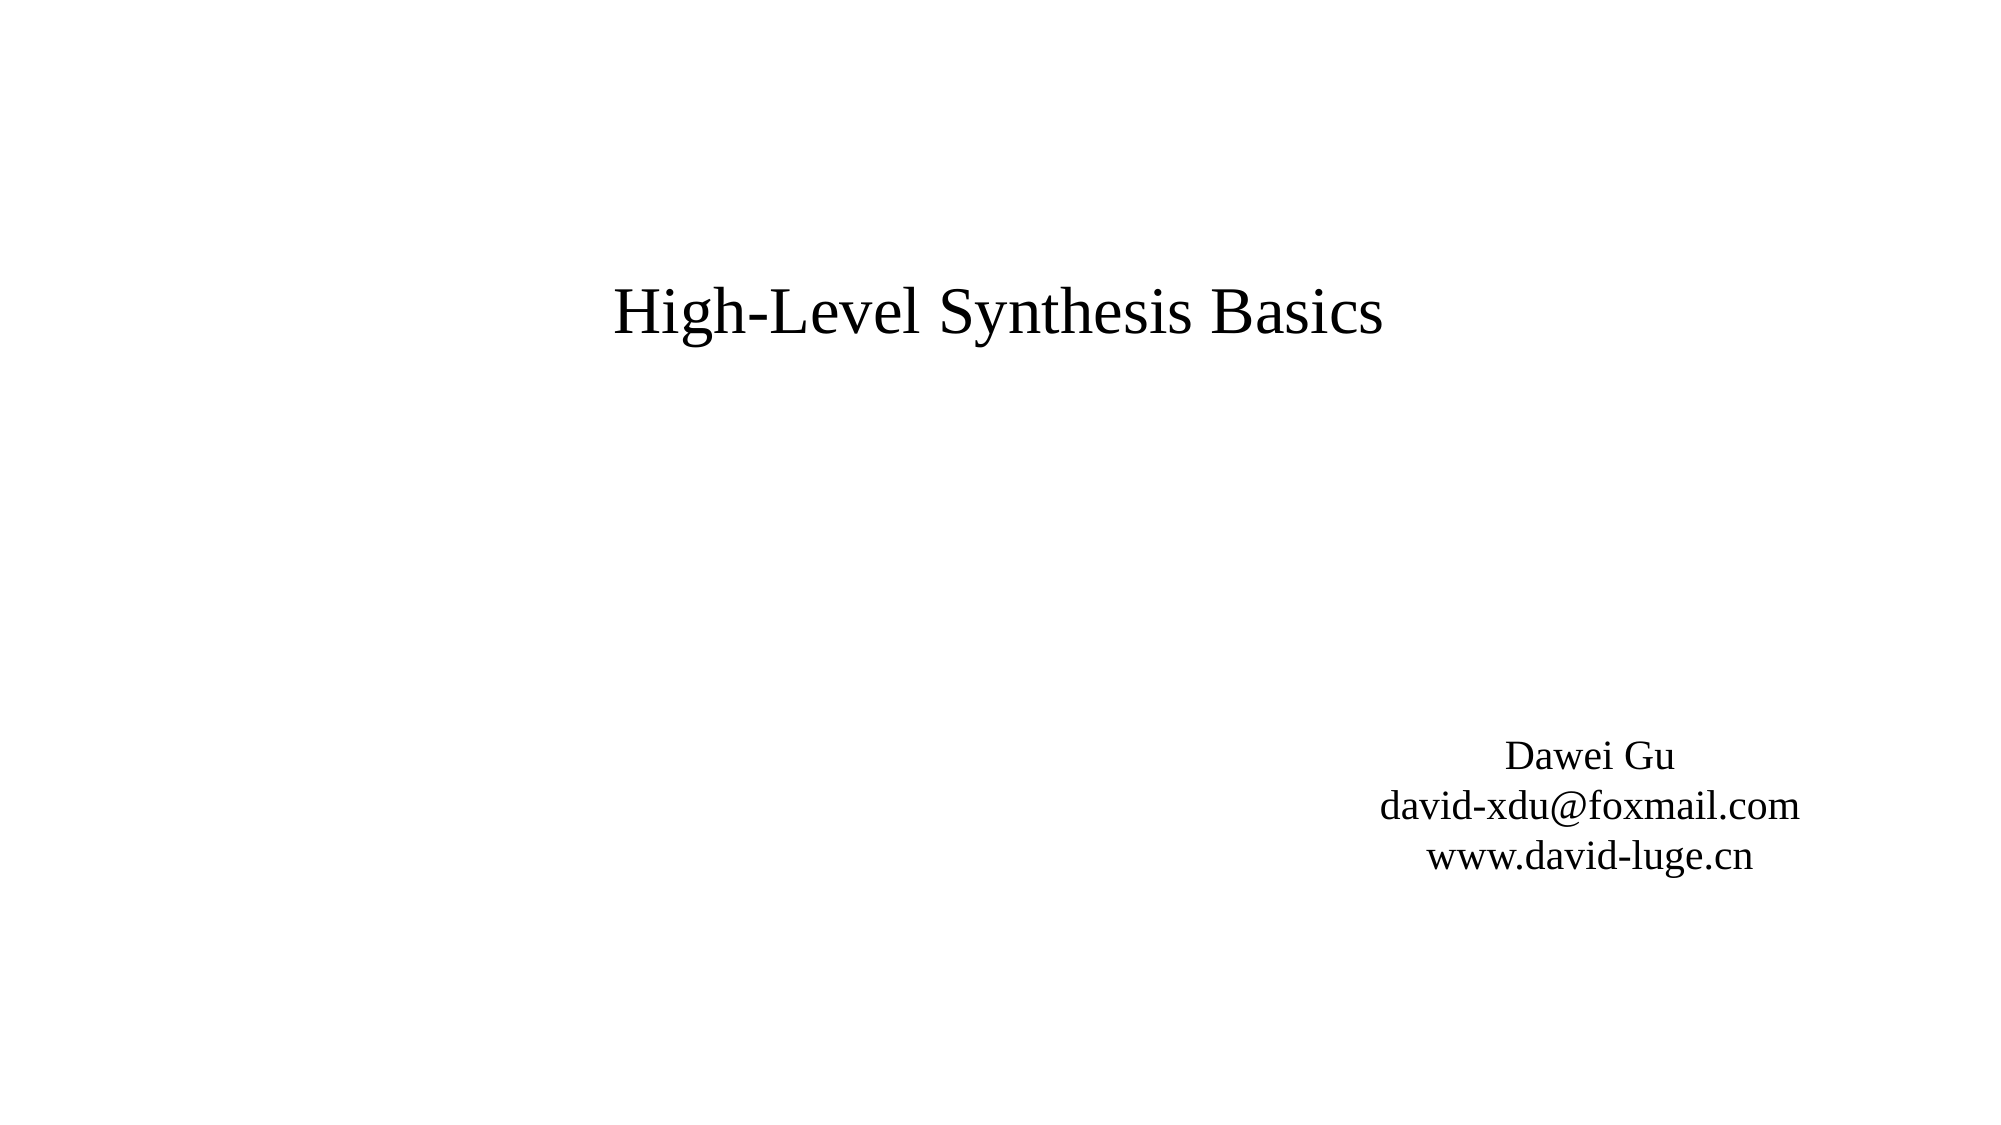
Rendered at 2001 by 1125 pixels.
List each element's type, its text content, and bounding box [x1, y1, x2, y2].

text_box High-Level Synthesis Basics [538, 259, 1462, 355]
text_box Dawei Gu david-xdu@foxmail.com www.david-luge.cn [1346, 720, 1834, 885]
